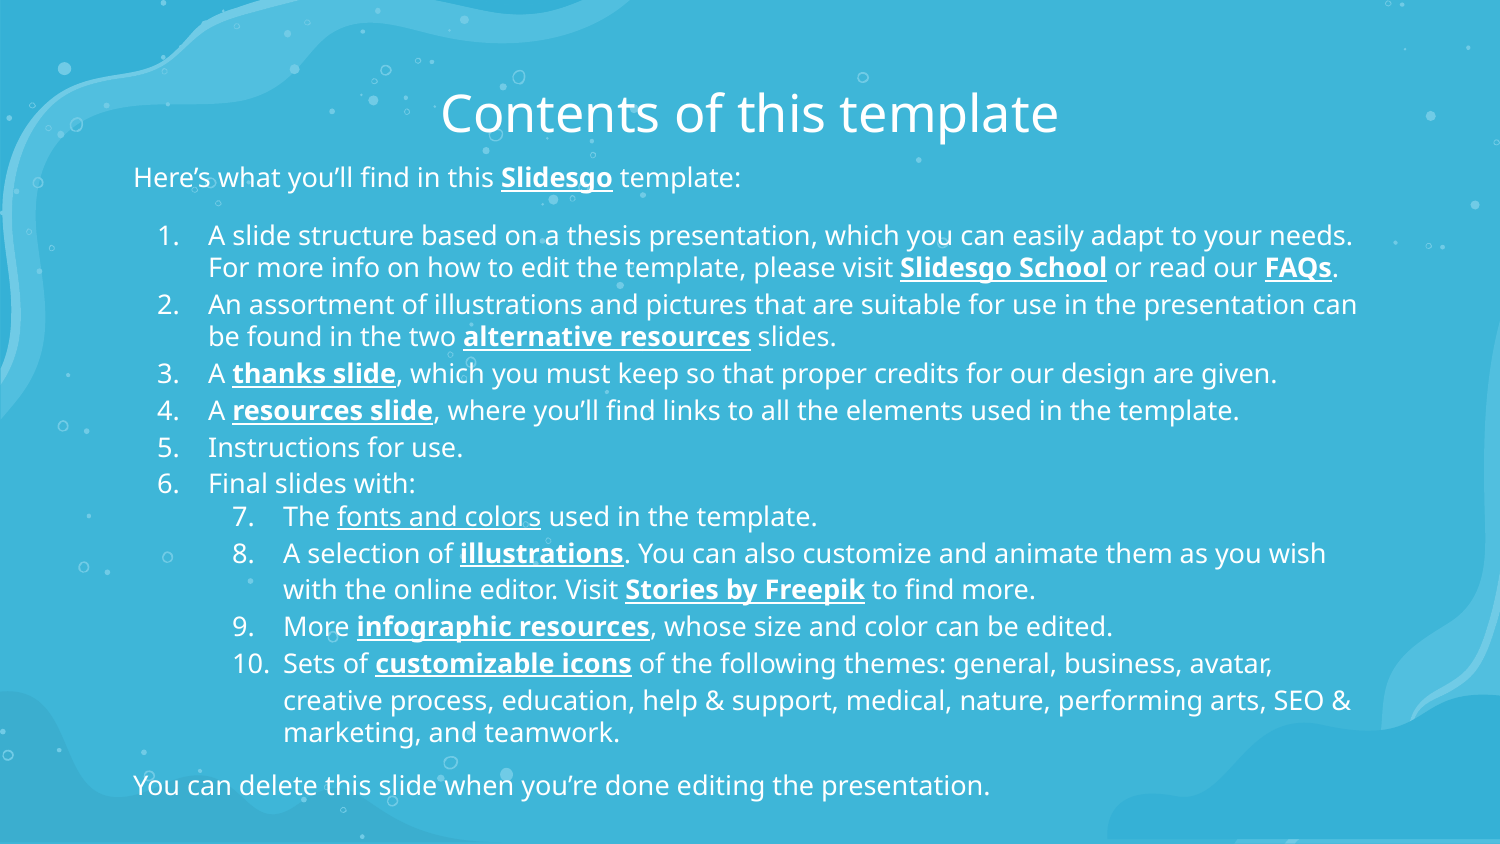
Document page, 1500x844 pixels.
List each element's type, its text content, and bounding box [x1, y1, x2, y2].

text_box [1107, 694, 1500, 840]
list Here’s what you’ll find in this Slidesgo template: A slide structure based on a thesis presentation, which you can easily adapt to your needs. For more info on how to edit the template, please visit Slidesgo School or read our FAQs. An assortment of illustrations and pictures that are suitable for use in the presentation can be found in the two alternative resources slides. A thanks slide, which you must keep so that proper credits for our design are given. A resources slide, where you’ll find links to all the elements used in the template. Instructions for use. Final slides with: The fonts and colors used in the template. A selection of illustrations. You can also customize and animate them as you wish with the online editor. Visit Stories by Freepik to find more. More infographic resources, whose size and color can be edited. Sets of customizable icons of the following themes: general, business, avatar, creative process, education, help & support, medical, nature, performing arts, SEO & marketing, and teamwork. You can delete this slide when you’re done editing the presentation. [118, 145, 1382, 742]
title Contents of this template [118, 88, 1382, 135]
